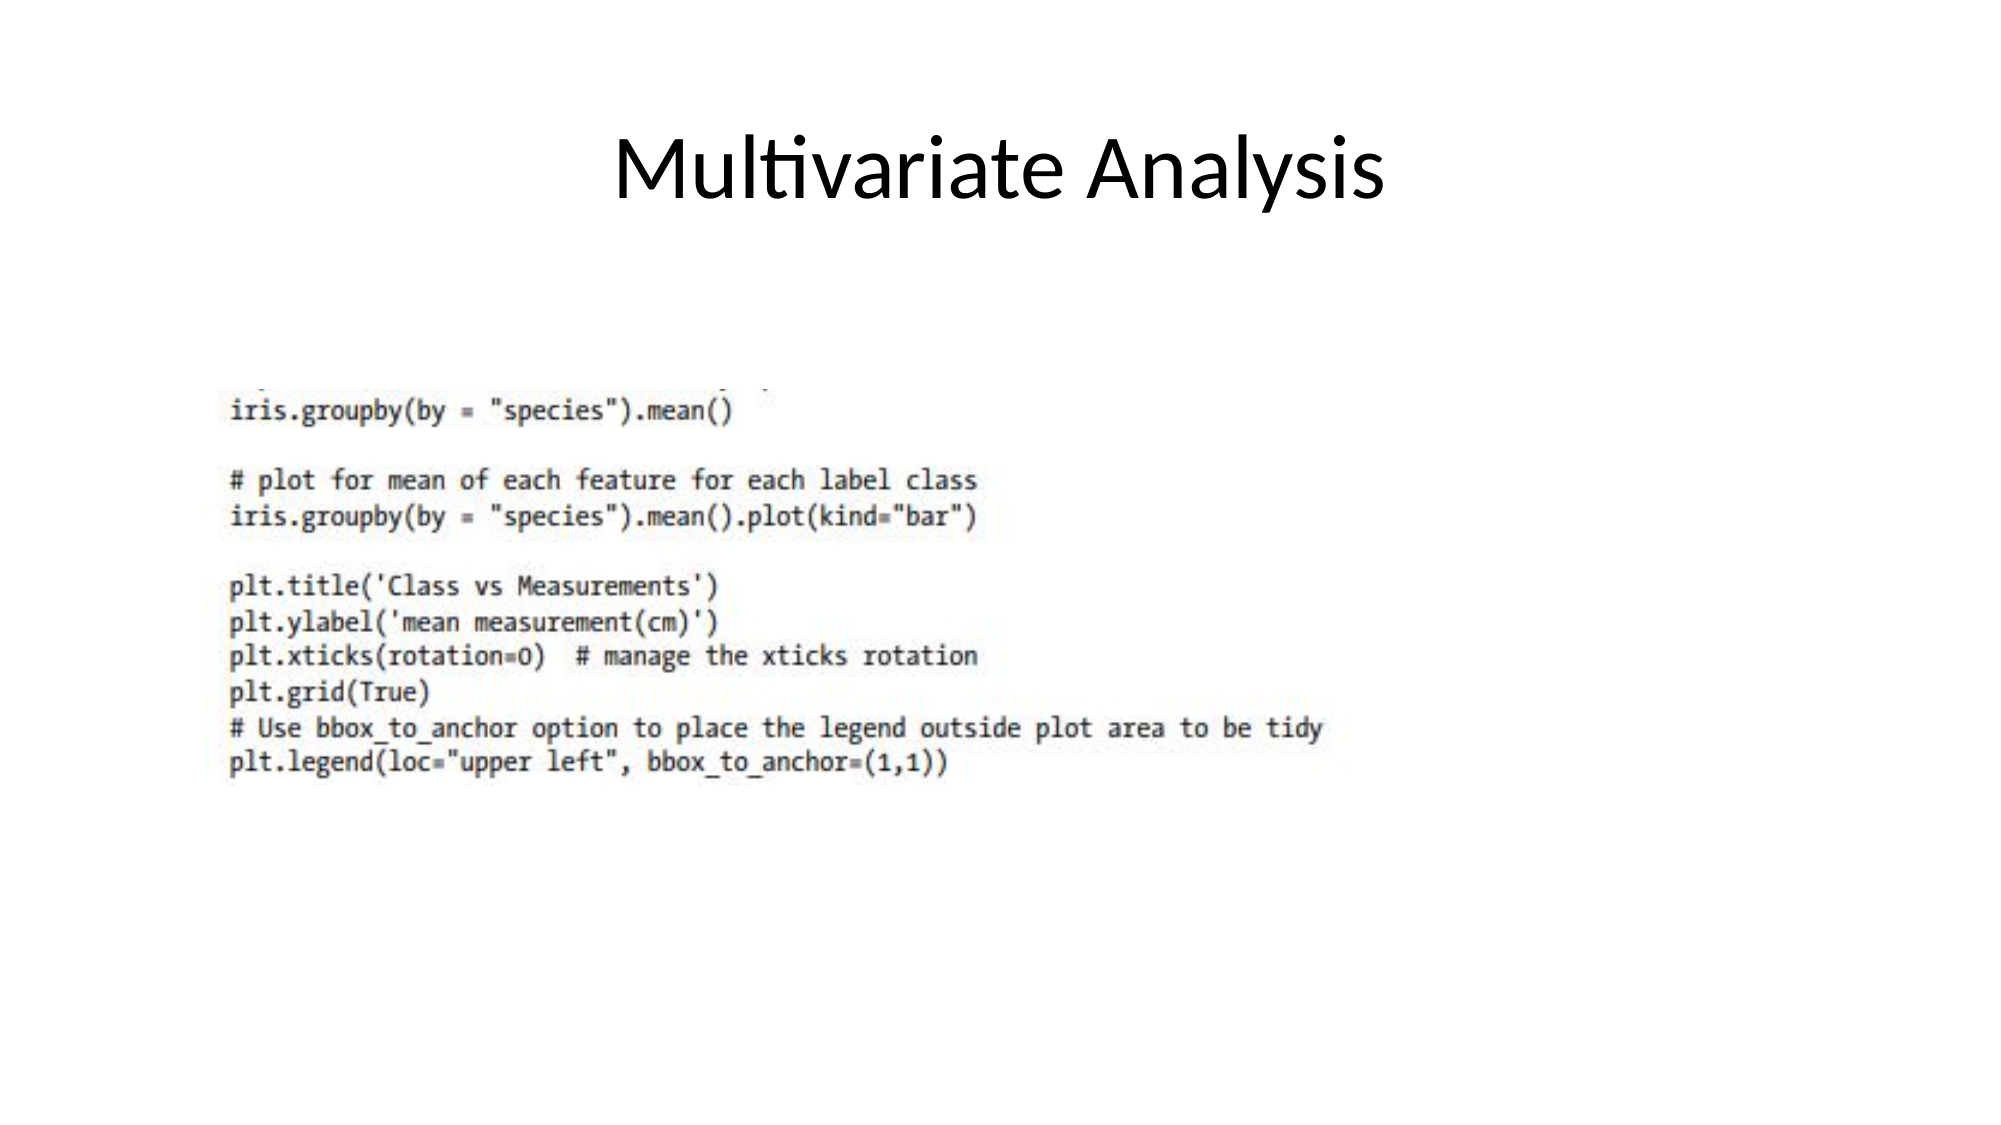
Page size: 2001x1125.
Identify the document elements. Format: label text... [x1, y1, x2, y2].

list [200, 389, 1387, 786]
title Multivariate Analysis [137, 59, 1863, 278]
